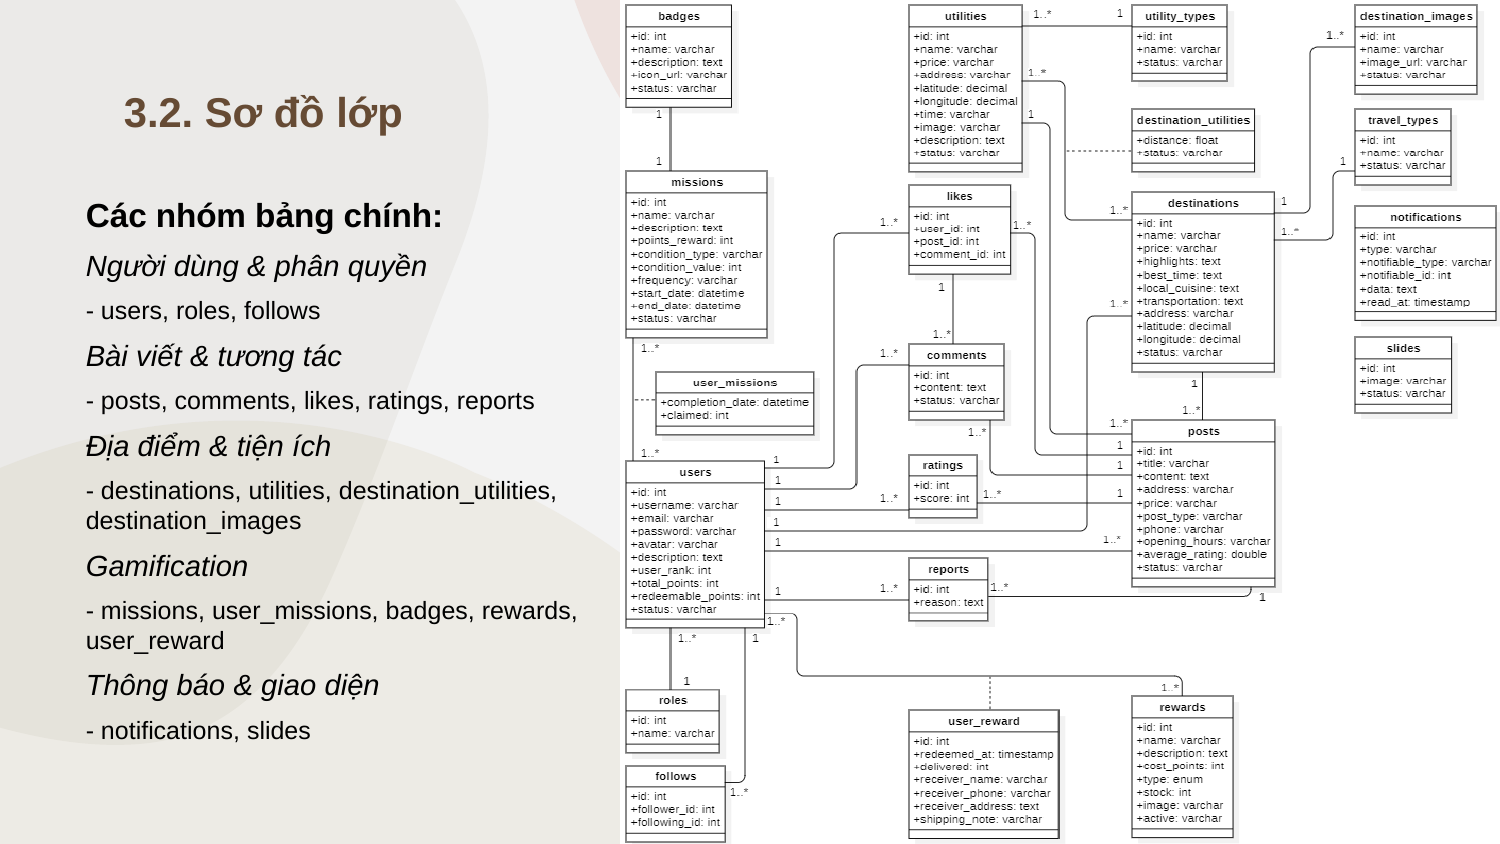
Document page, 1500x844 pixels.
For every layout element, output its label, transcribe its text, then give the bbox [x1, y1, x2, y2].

picture [619, 0, 1500, 844]
text_box Các nhóm bảng chính: Người dùng & phân quyền - users, roles, follows Bài viết & tương tác - posts, comments, likes, ratings, reports Địa điểm & tiện ích - destinations, utilities, destination_utilities, destination_images Gamification - missions, user_missions, badges, rewards, user_reward Thông báo & giao diện - notifications, slides [71, 187, 614, 752]
text_box 3.2. Sơ đồ lớp [109, 77, 614, 143]
